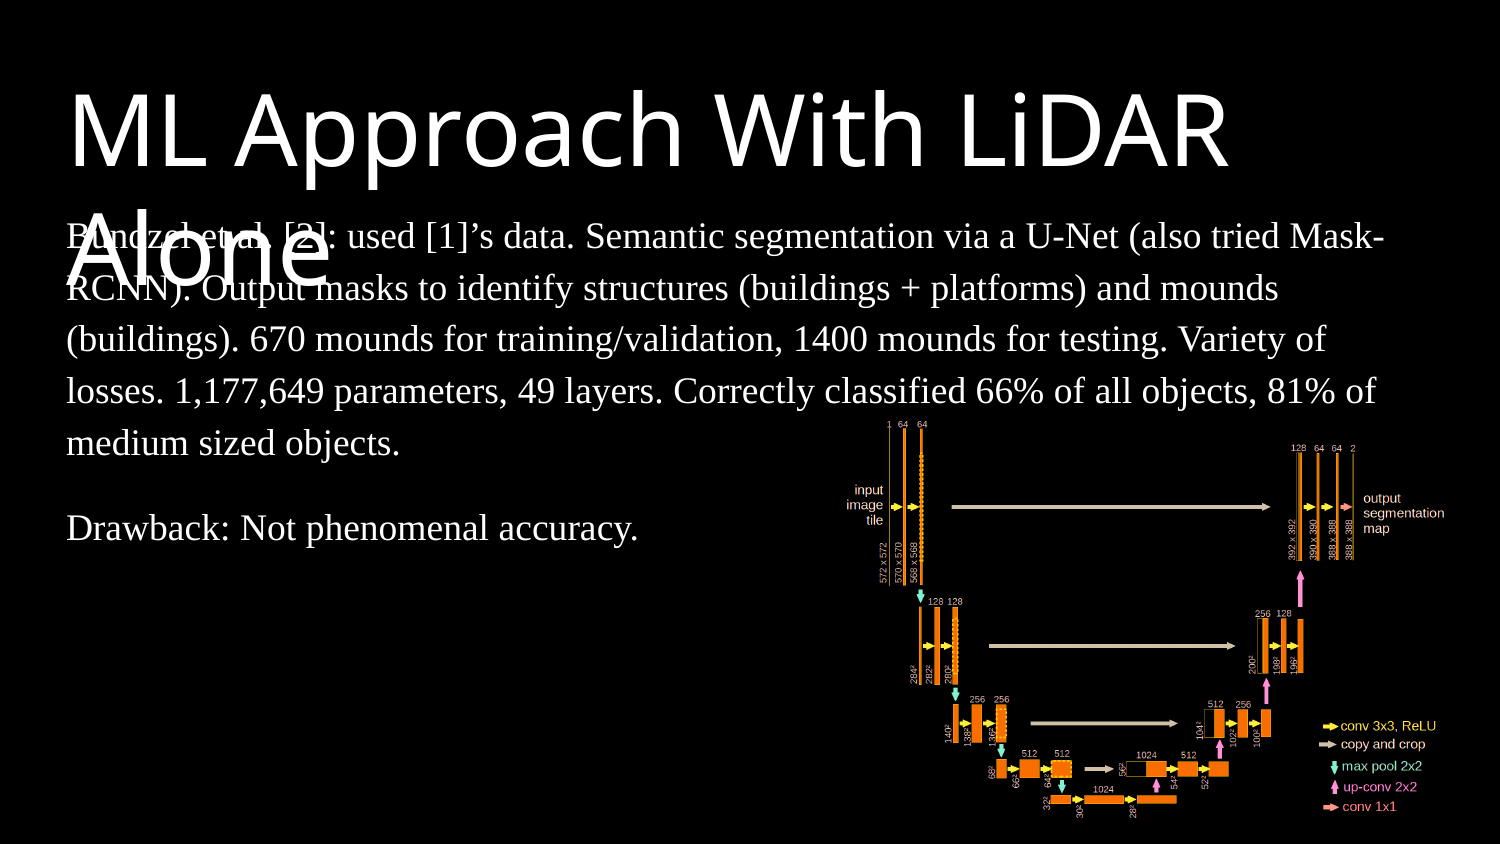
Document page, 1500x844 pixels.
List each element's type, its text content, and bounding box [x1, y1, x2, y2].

picture [838, 416, 1450, 823]
title ML Approach With LiDAR Alone [51, 50, 1449, 145]
list Bundzel et al. [2]: used [1]’s data. Semantic segmentation via a U-Net (also tried Mask-RCNN). Output masks to identify structures (buildings + platforms) and mounds (buildings). 670 mounds for training/validation, 1400 mounds for testing. Variety of losses. 1,177,649 parameters, 49 layers. Correctly classified 66% of all objects, 81% of medium sized objects. Drawback: Not phenomenal accuracy. [51, 189, 1449, 750]
